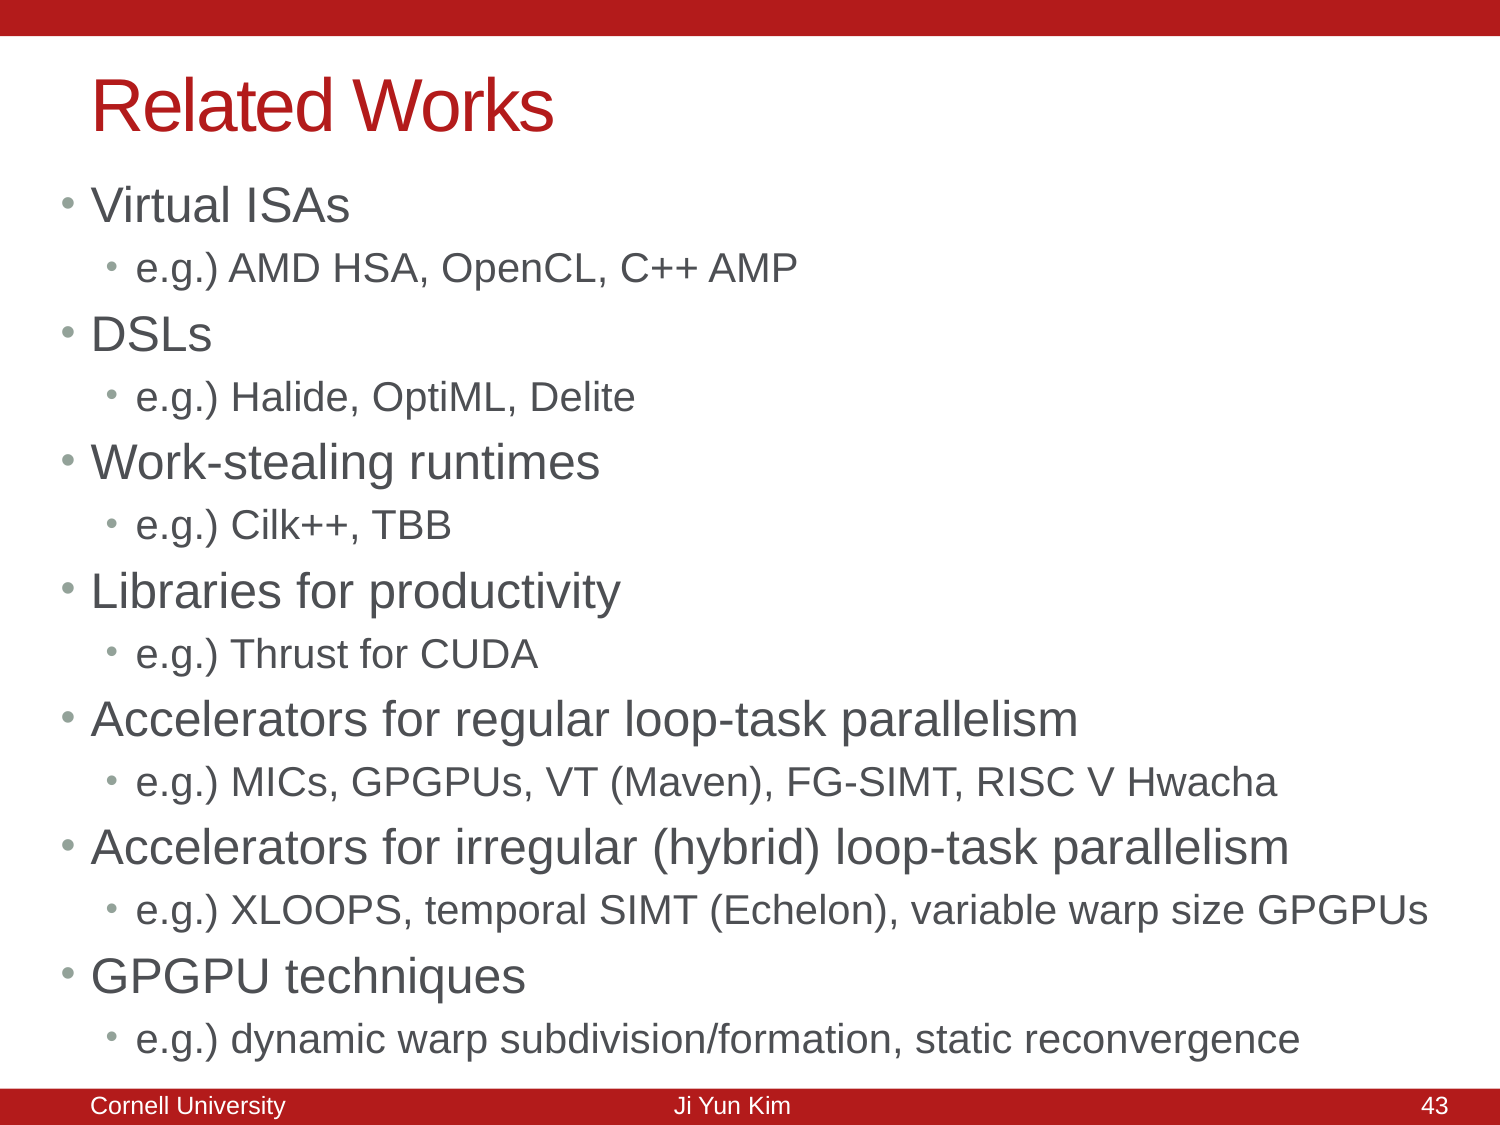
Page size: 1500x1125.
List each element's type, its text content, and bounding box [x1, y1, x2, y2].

title Related Works [75, 37, 1425, 165]
list Virtual ISAs e.g.) AMD HSA, OpenCL, C++ AMP DSLs e.g.) Halide, OptiML, Delite Work-stealing runtimes e.g.) Cilk++, TBB Libraries for productivity e.g.) Thrust for CUDA Accelerators for regular loop-task parallelism e.g.) MICs, GPGPUs, VT (Maven), FG-SIMT, RISC V Hwacha Accelerators for irregular (hybrid) loop-task parallelism e.g.) XLOOPS, temporal SIMT (Echelon), variable warp size GPGPUs GPGPU techniques e.g.) dynamic warp subdivision/formation, static reconvergence [45, 165, 1464, 1075]
slide_number 43 [1114, 1074, 1464, 1125]
